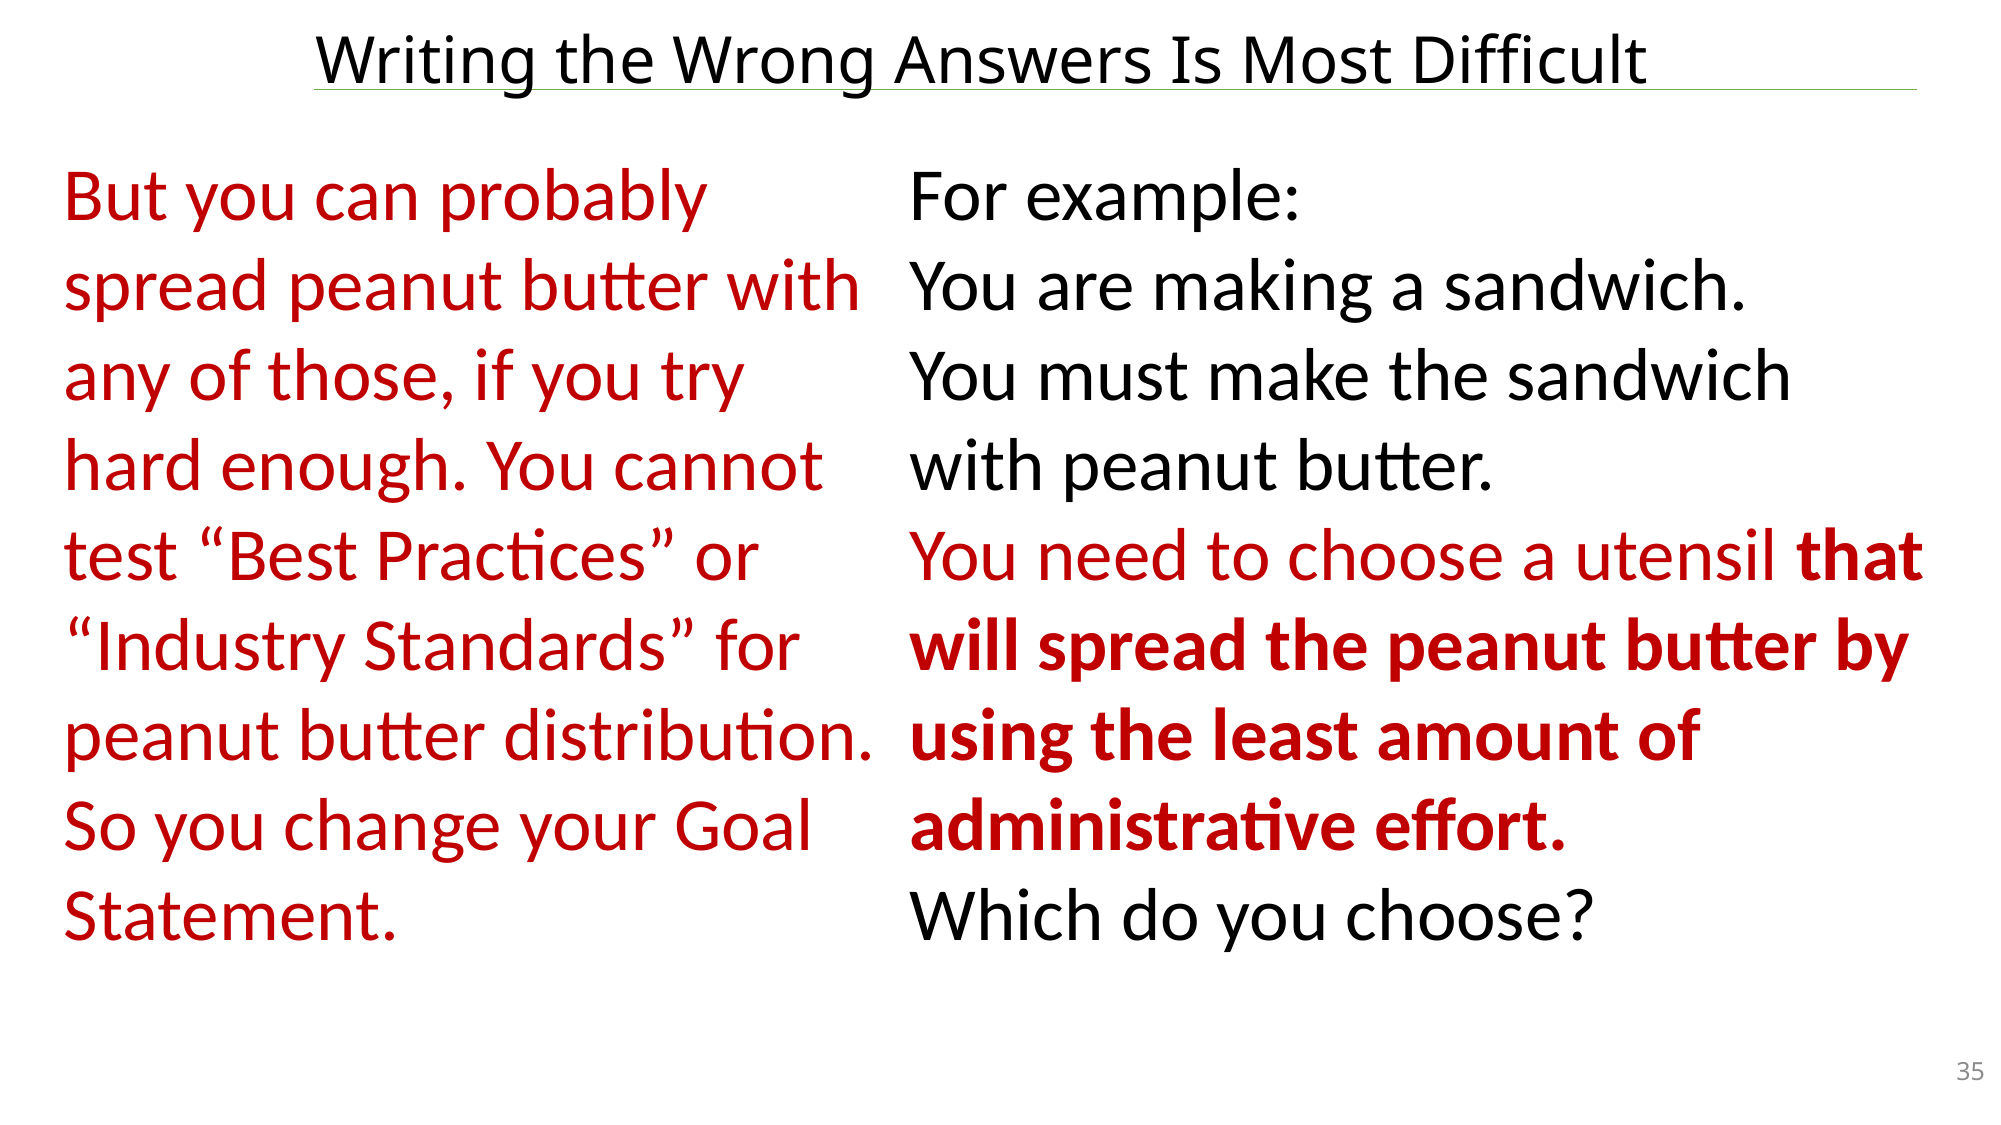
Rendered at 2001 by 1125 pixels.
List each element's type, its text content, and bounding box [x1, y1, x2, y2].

text_box For example: You are making a sandwich. You must make the sandwich with peanut butter. You need to choose a utensil that will spread the peanut butter by using the least amount of administrative effort. Which do you choose? [894, 137, 1954, 867]
title Writing the Wrong Answers Is Most Difficult [300, 0, 1917, 125]
slide_number 35 [1533, 1042, 2000, 1103]
text_box But you can probably spread peanut butter with any of those, if you try hard enough. You cannot test “Best Practices” or “Industry Standards” for peanut butter distribution. So you change your Goal Statement. [48, 137, 894, 867]
